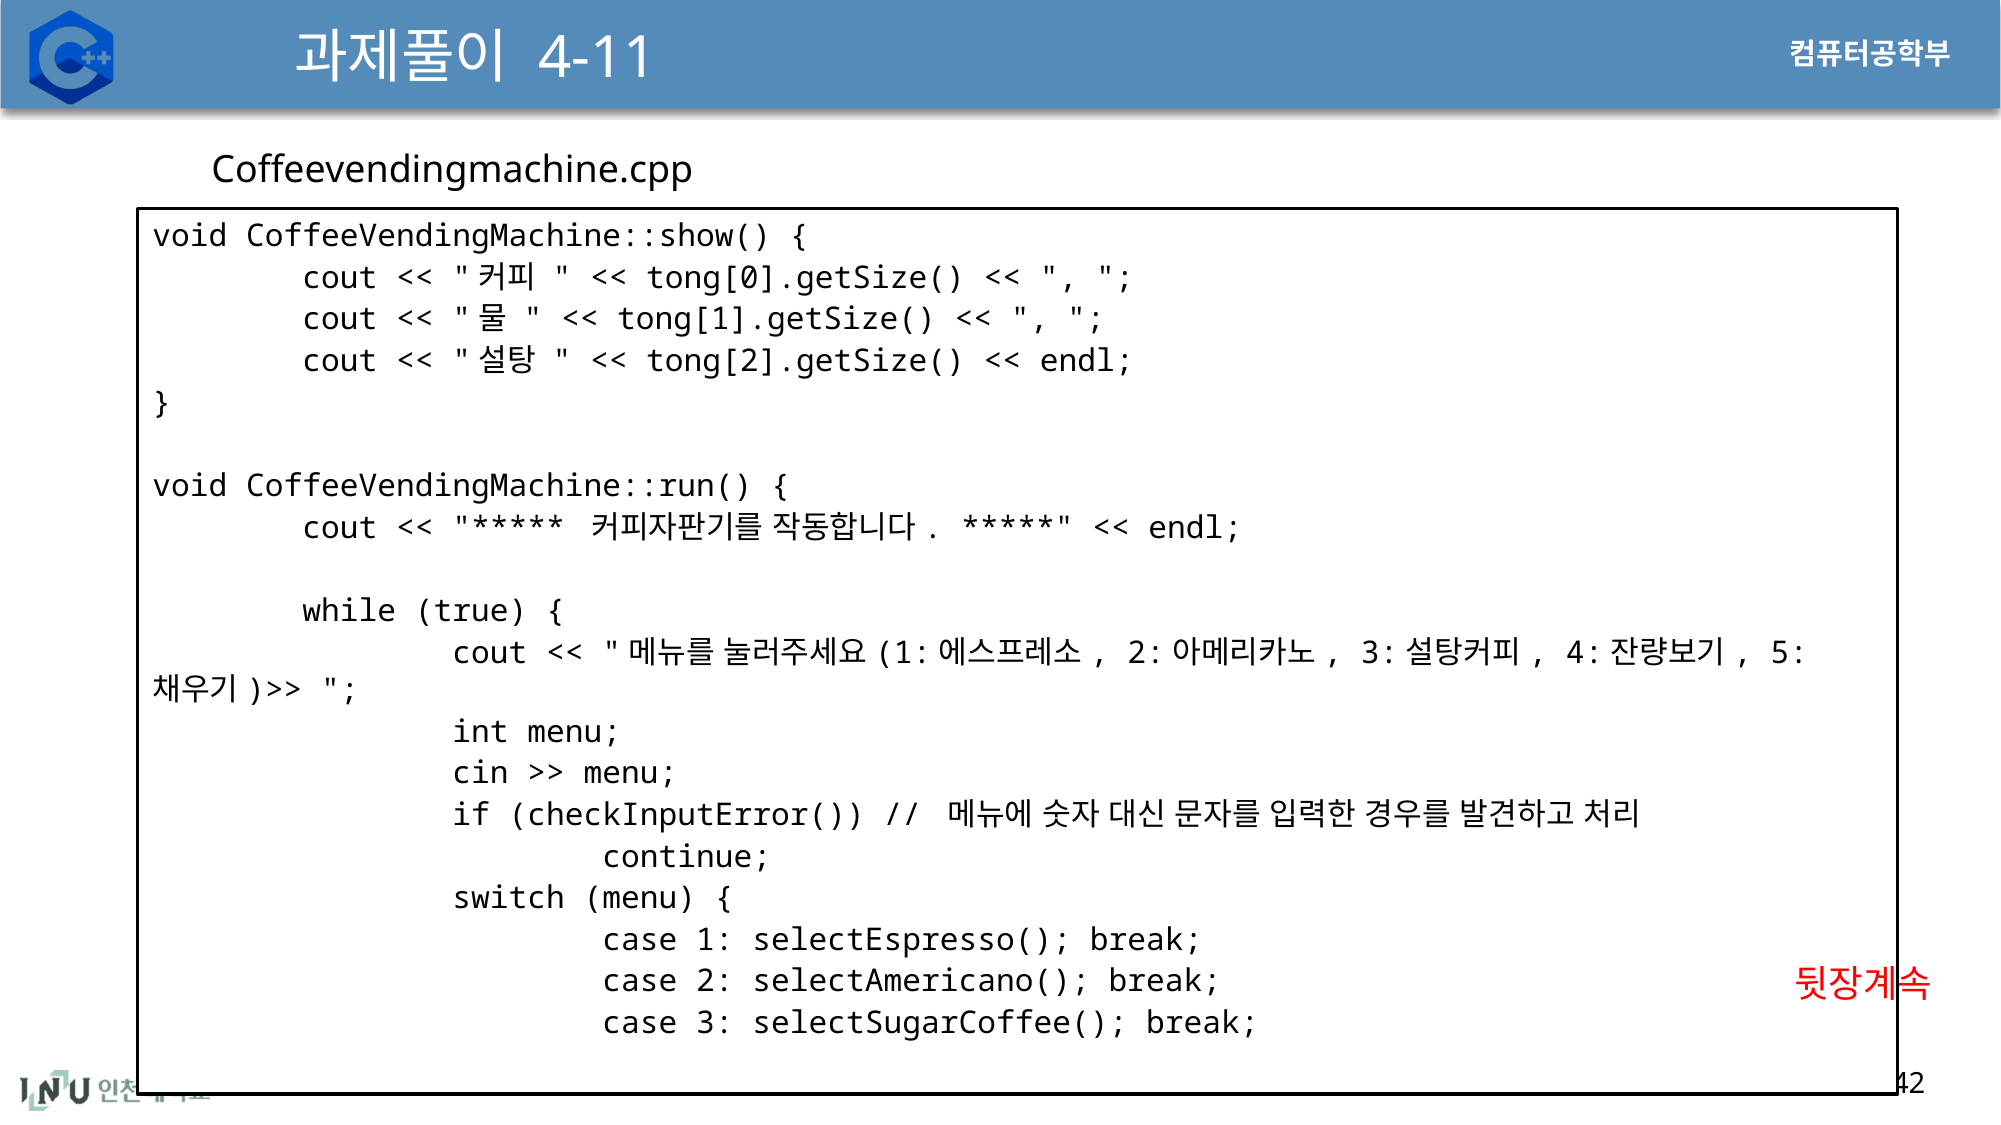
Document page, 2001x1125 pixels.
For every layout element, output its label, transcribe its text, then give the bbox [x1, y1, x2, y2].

text_box 뒷장계속 [1779, 952, 2000, 1012]
text_box Coffeevendingmachine.cpp [196, 137, 776, 197]
picture [19, 0, 125, 116]
title 과제풀이 4-11 [279, 7, 1390, 102]
list void CoffeeVendingMachine::show() { cout << "커피 " << tong[0].getSize() << ", "; cout << "물 " << tong[1].getSize() << ", "; cout << "설탕 " << tong[2].getSize() << endl; } void CoffeeVendingMachine::run() { cout << "***** 커피자판기를 작동합니다. *****" << endl; while (true) { cout << "메뉴를 눌러주세요(1:에스프레소, 2:아메리카노, 3:설탕커피, 4:잔량보기, 5:채우기)>> "; int menu; cin >> menu; if (checkInputError()) // 메뉴에 숫자 대신 문자를 입력한 경우를 발견하고 처리 continue; switch (menu) { case 1: selectEspresso(); break; case 2: selectAmericano(); break; case 3: selectSugarCoffee(); break; [136, 207, 1899, 1096]
